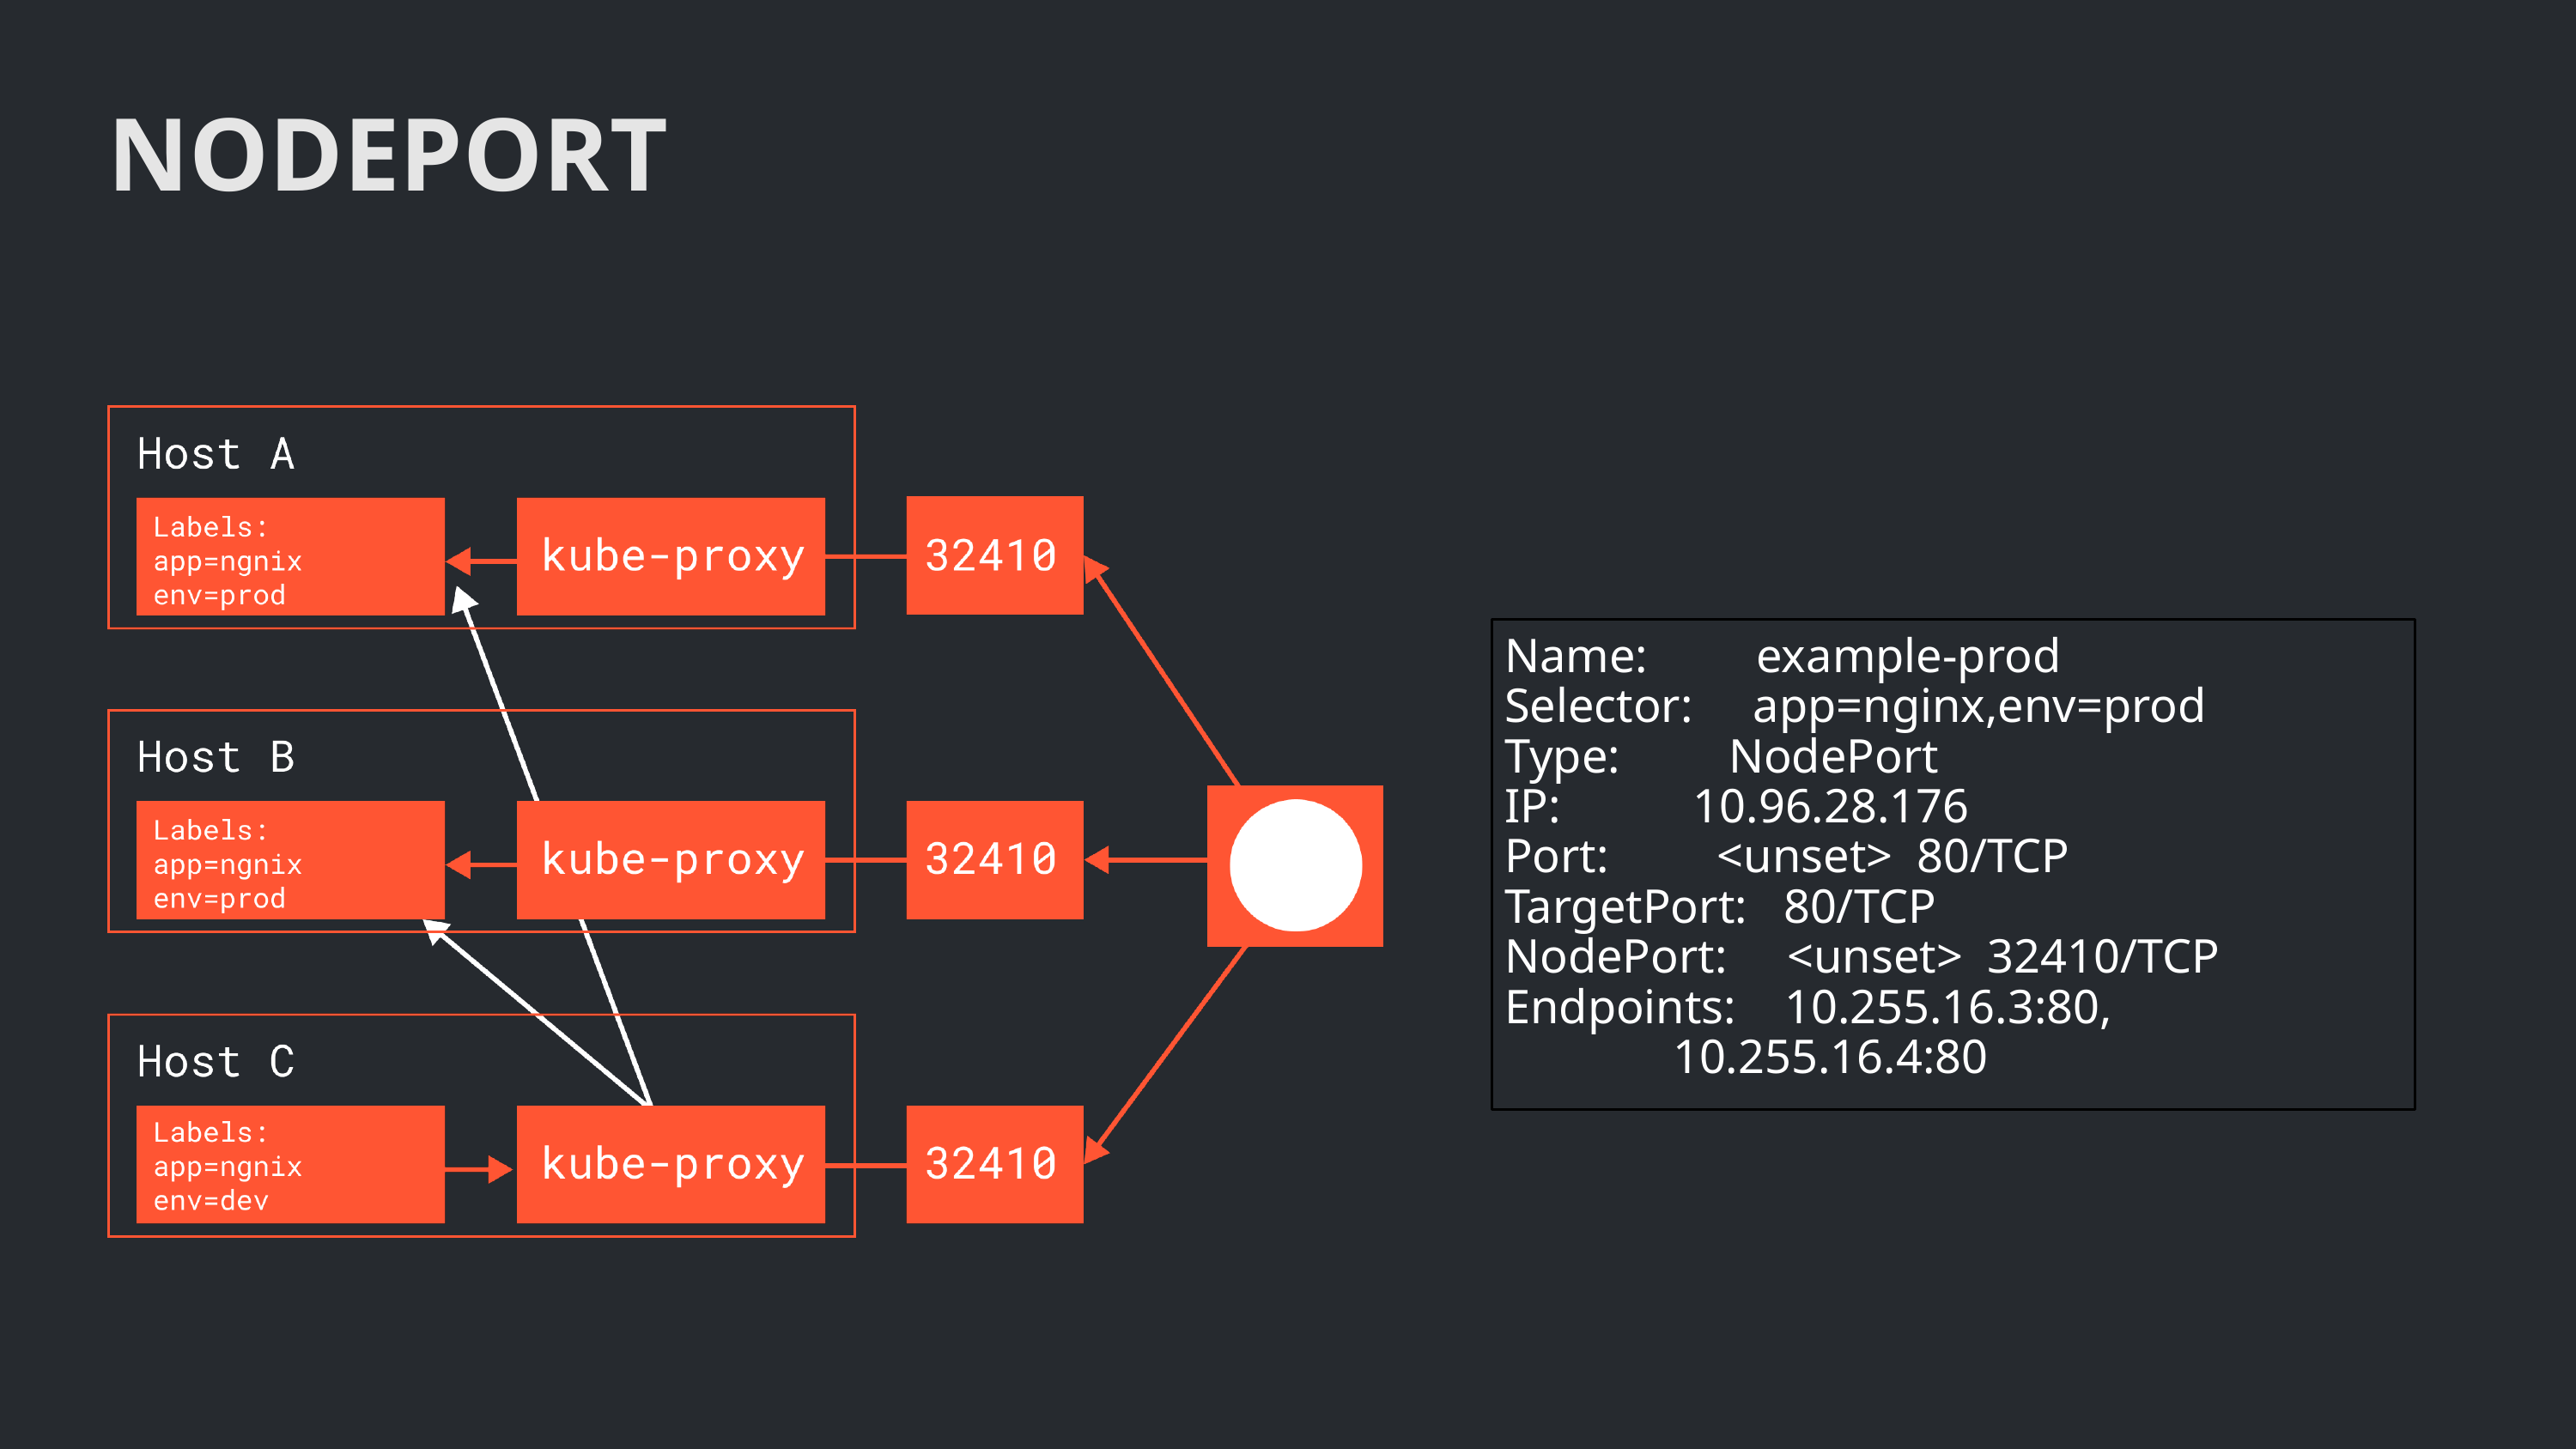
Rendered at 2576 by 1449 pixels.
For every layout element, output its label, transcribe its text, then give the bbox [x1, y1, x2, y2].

picture [107, 405, 1383, 1285]
list NODEPORT [107, 110, 2415, 364]
text_box Name: example-prod Selector: app=nginx,env=prod Type: NodePort IP: 10.96.28.176 Port: <unset> 80/TCP TargetPort: 80/TCP NodePort: <unset> 32410/TCP Endpoints: 10.255.16.3:80, 10.255.16.4:80 [1492, 619, 2415, 1110]
